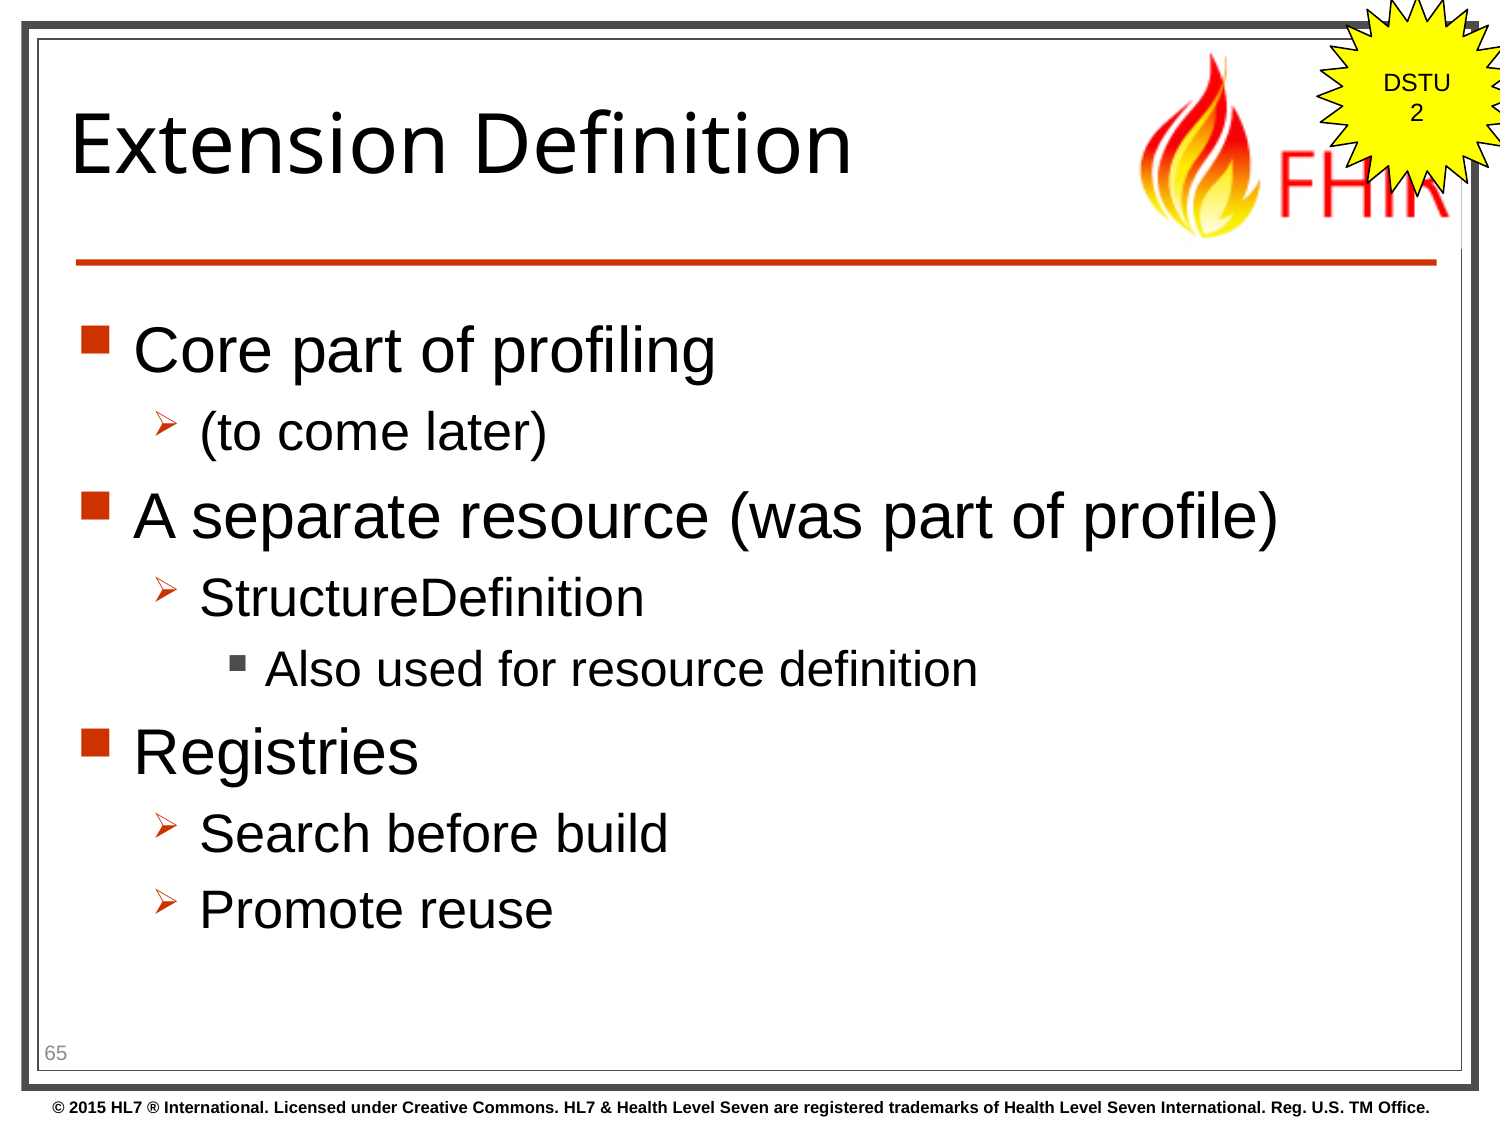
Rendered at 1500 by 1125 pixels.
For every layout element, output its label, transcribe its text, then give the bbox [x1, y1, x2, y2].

picture [1128, 42, 1462, 249]
text_box DSTU 2 [1316, 0, 1500, 197]
slide_number 65 [29, 1034, 148, 1071]
list Core part of profiling (to come later) A separate resource (was part of profile) StructureDefinition Also used for resource definition Registries Search before build Promote reuse [62, 299, 1438, 1035]
title Extension Definition [53, 54, 1128, 244]
